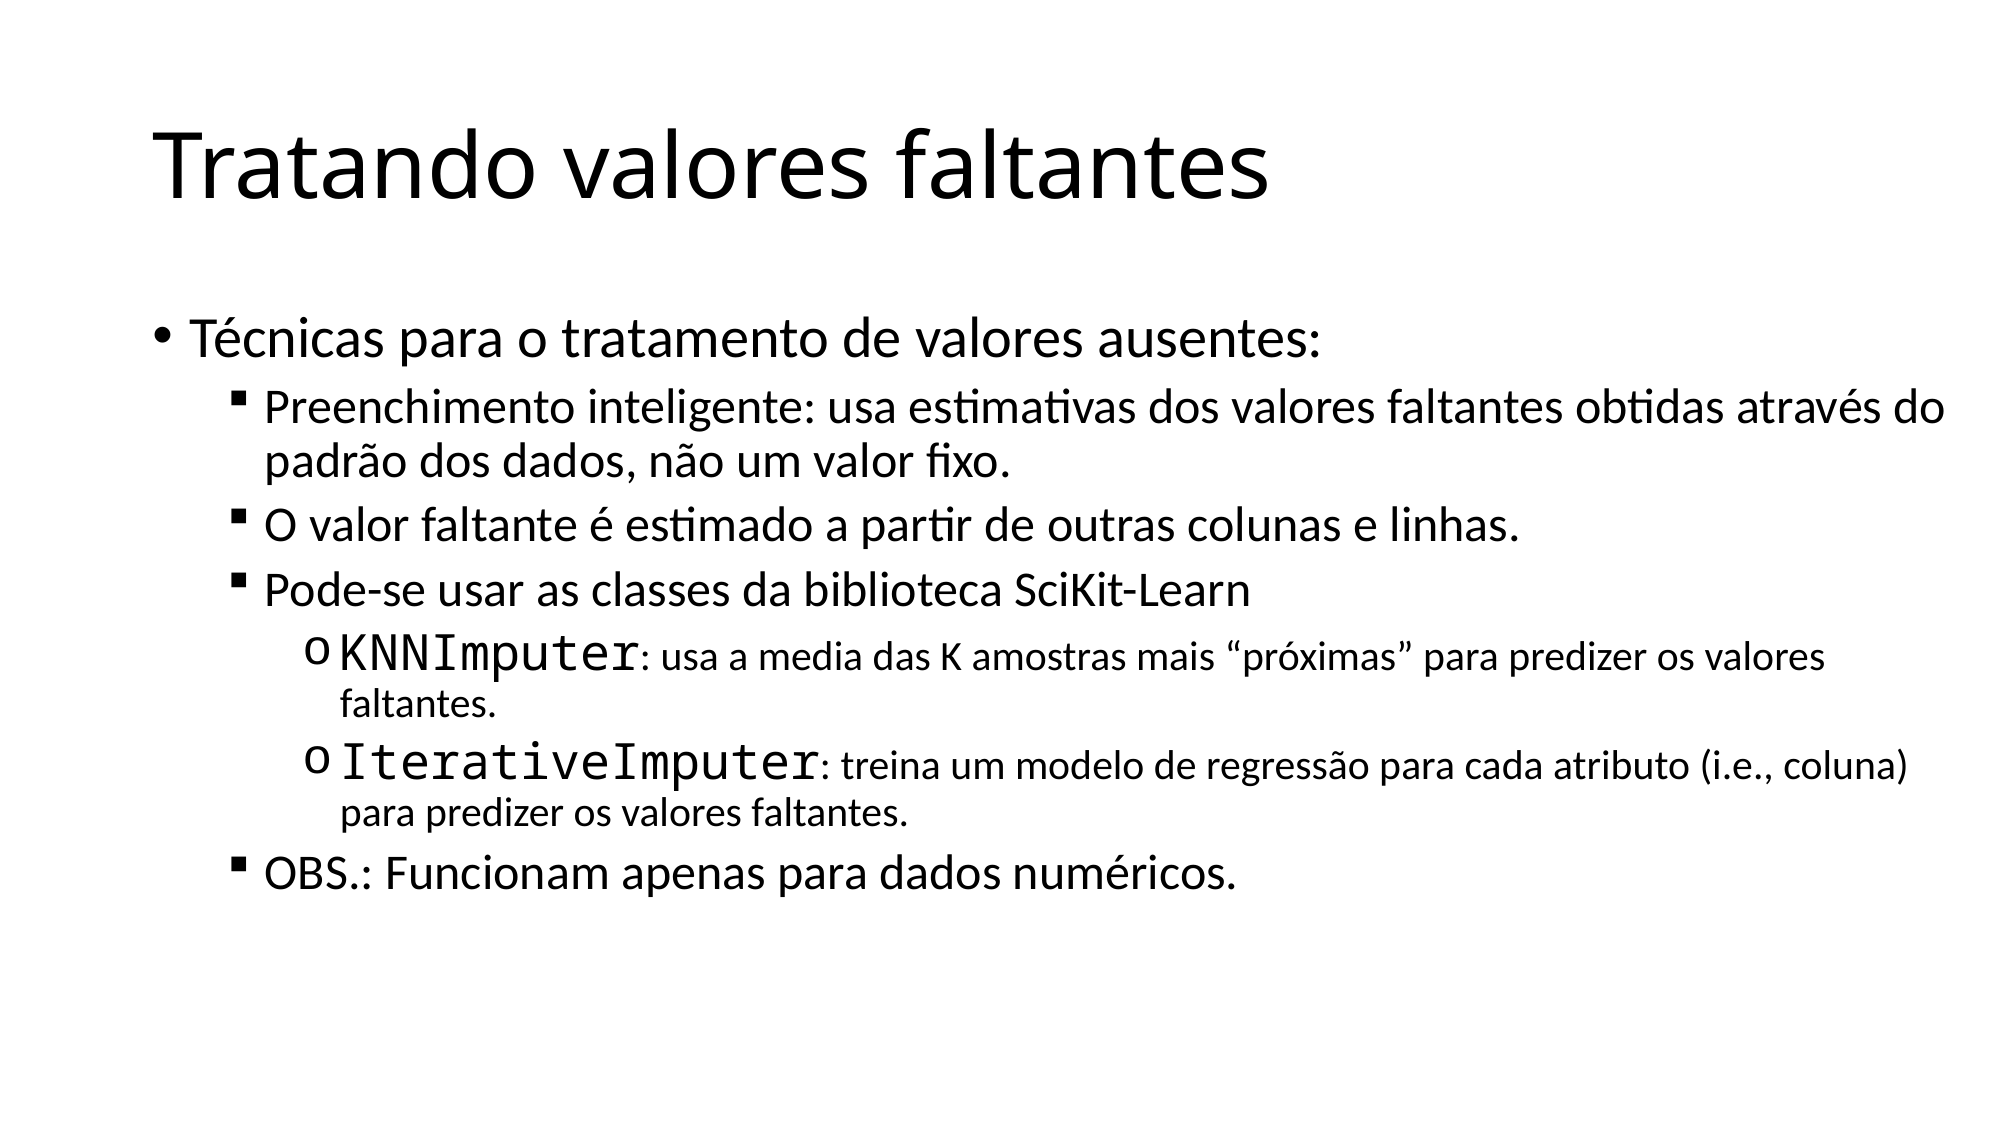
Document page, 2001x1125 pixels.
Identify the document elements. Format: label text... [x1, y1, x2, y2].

title Tratando valores faltantes [137, 59, 1863, 278]
list Técnicas para o tratamento de valores ausentes: Preenchimento inteligente: usa estimativas dos valores faltantes obtidas através do padrão dos dados, não um valor fixo. O valor faltante é estimado a partir de outras colunas e linhas. Pode-se usar as classes da biblioteca SciKit-Learn KNNImputer: usa a media das K amostras mais “próximas” para predizer os valores faltantes. IterativeImputer: treina um modelo de regressão para cada atributo (i.e., coluna) para predizer os valores faltantes. OBS.: Funcionam apenas para dados numéricos. [137, 299, 1975, 1125]
